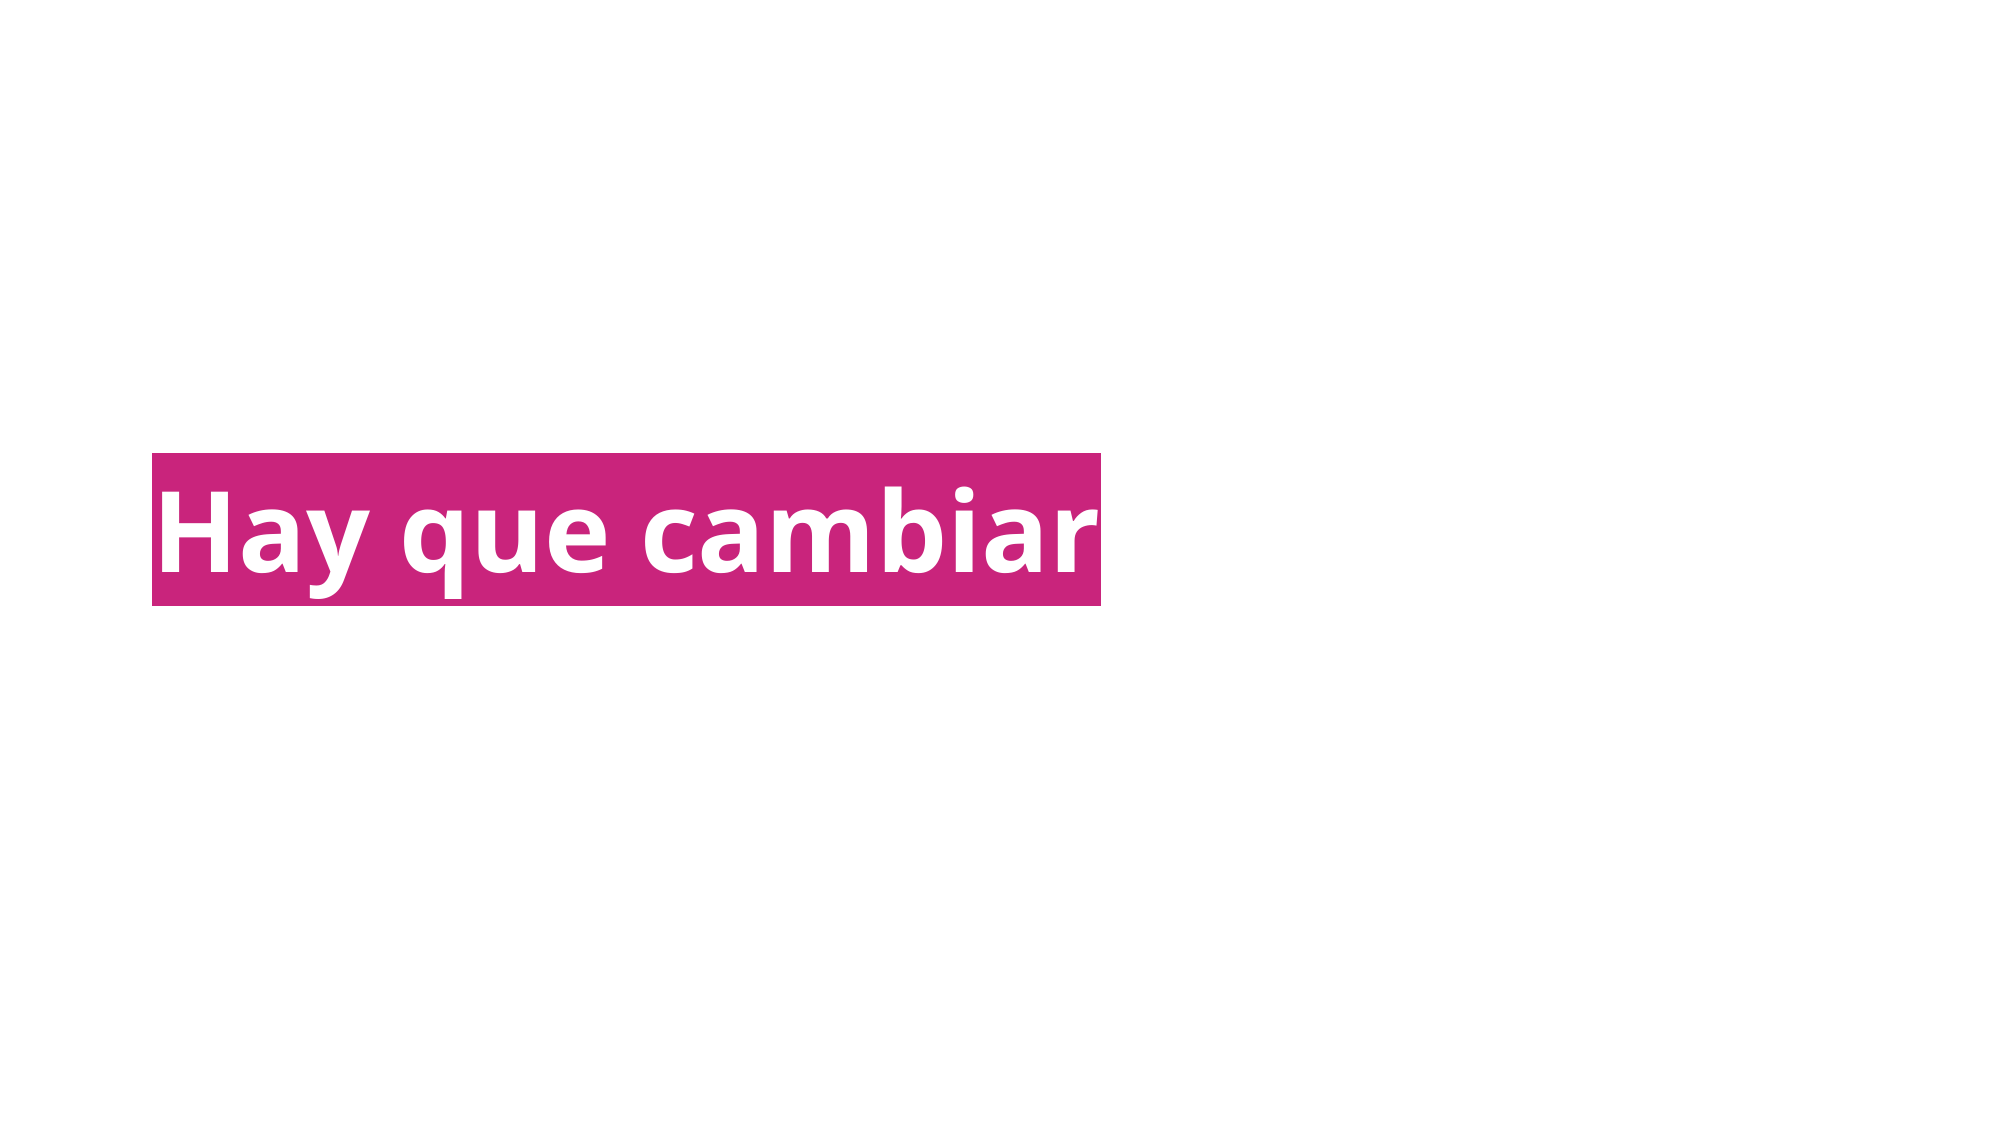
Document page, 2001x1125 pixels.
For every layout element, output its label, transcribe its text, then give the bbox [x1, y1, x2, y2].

list Hay que cambiar [137, 59, 1863, 1014]
